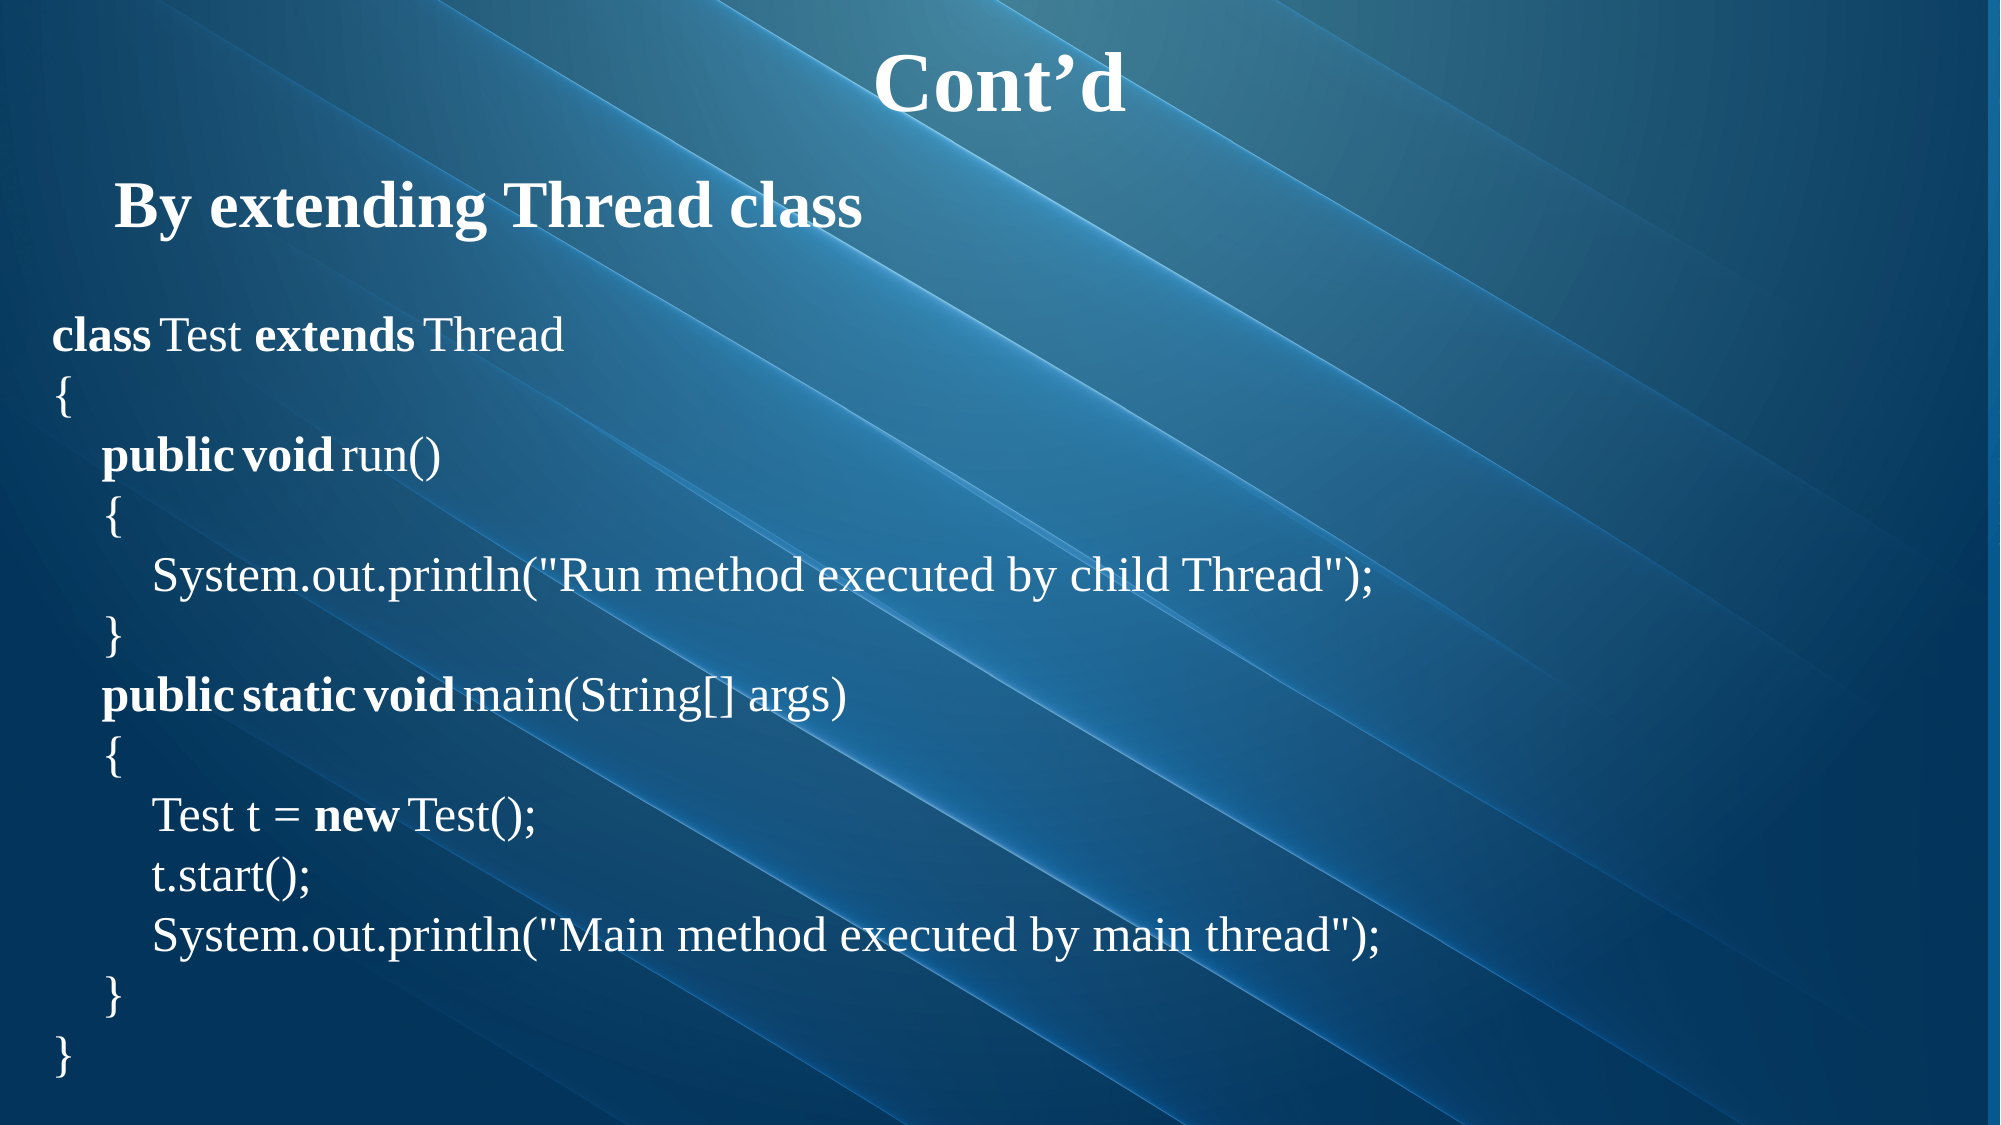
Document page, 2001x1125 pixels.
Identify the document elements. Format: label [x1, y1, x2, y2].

picture [0, 0, 1989, 1125]
text_box [1989, 0, 2000, 1125]
